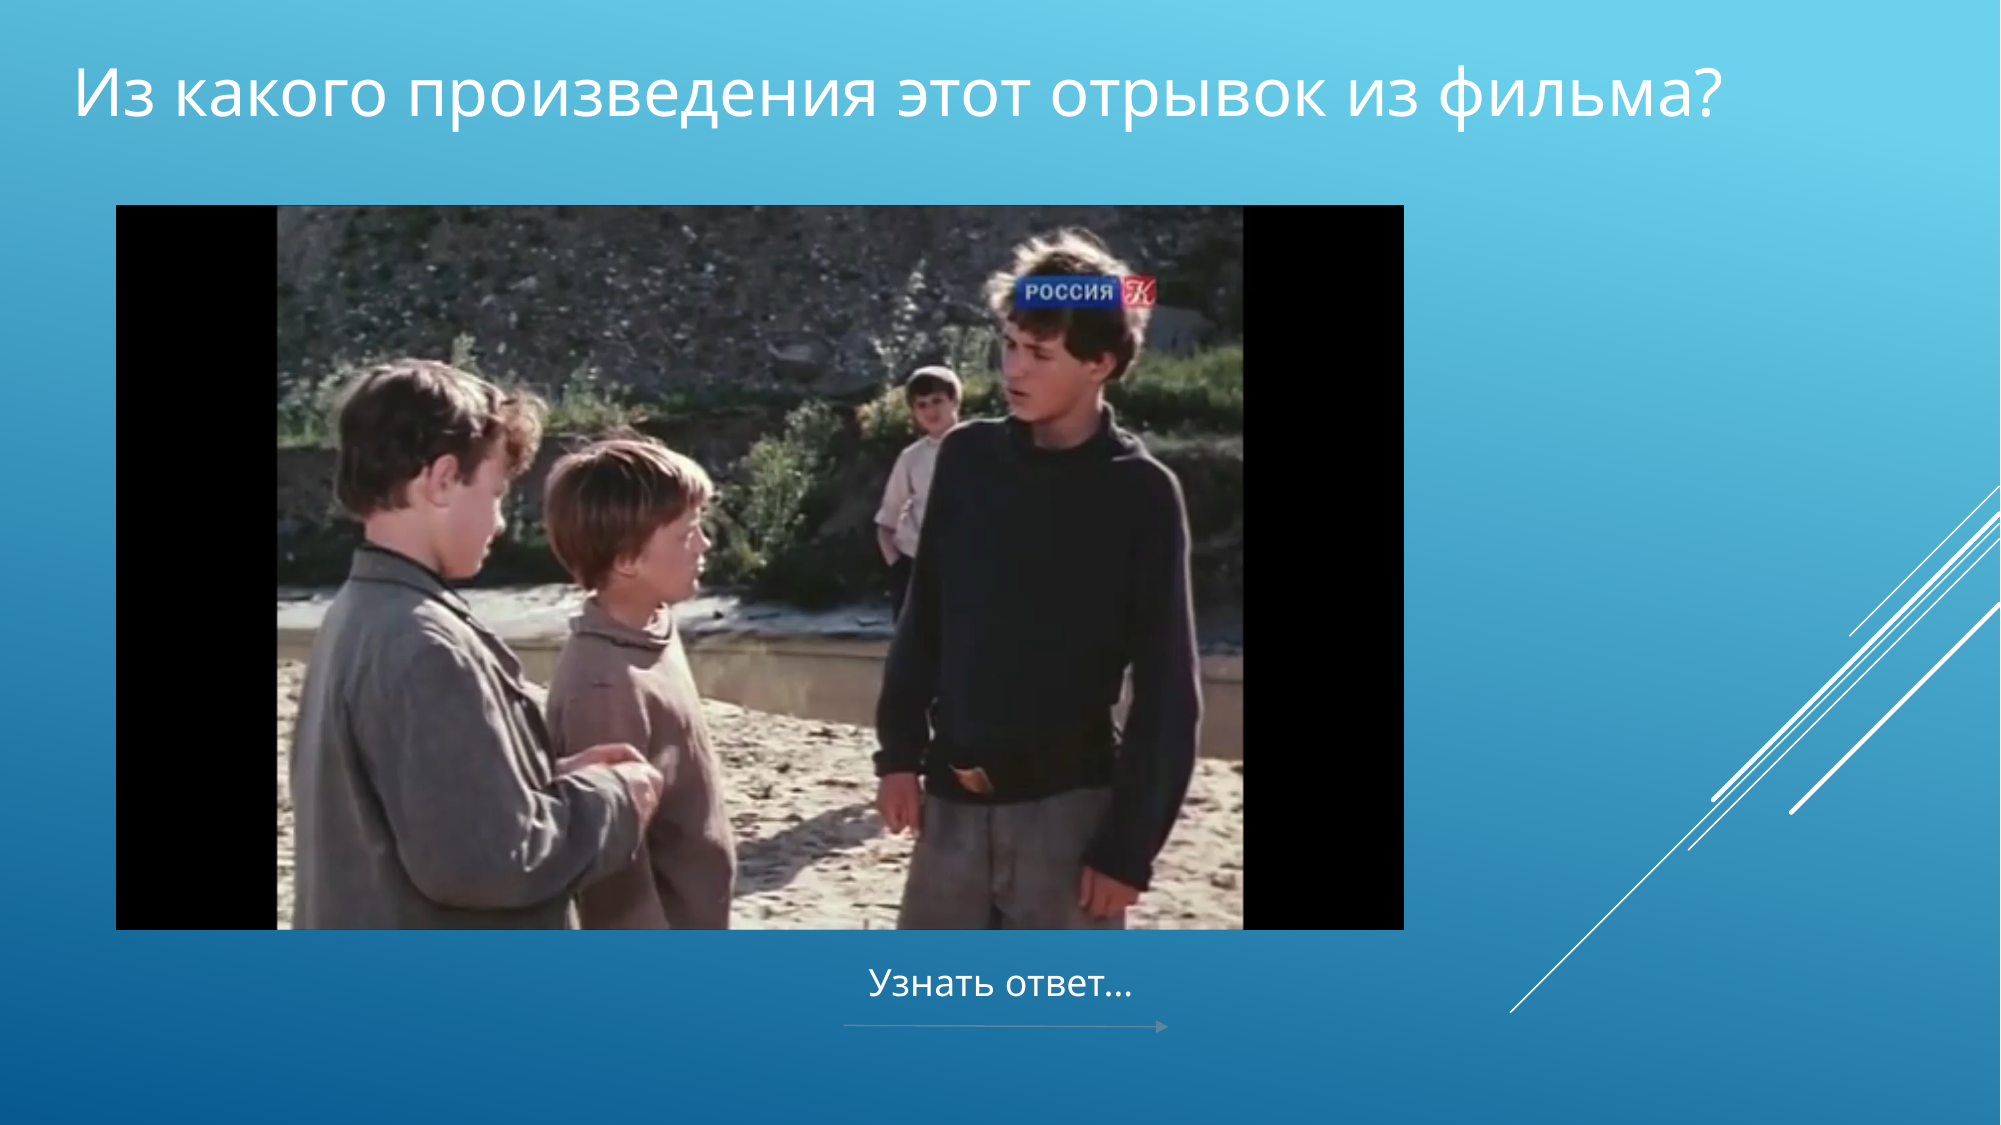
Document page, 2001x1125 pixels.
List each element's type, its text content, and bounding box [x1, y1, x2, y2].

text_box Узнать ответ… [853, 951, 1155, 1011]
text_box Из какого произведения этот отрывок из фильма? [57, 42, 2000, 182]
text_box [115, 204, 1405, 931]
